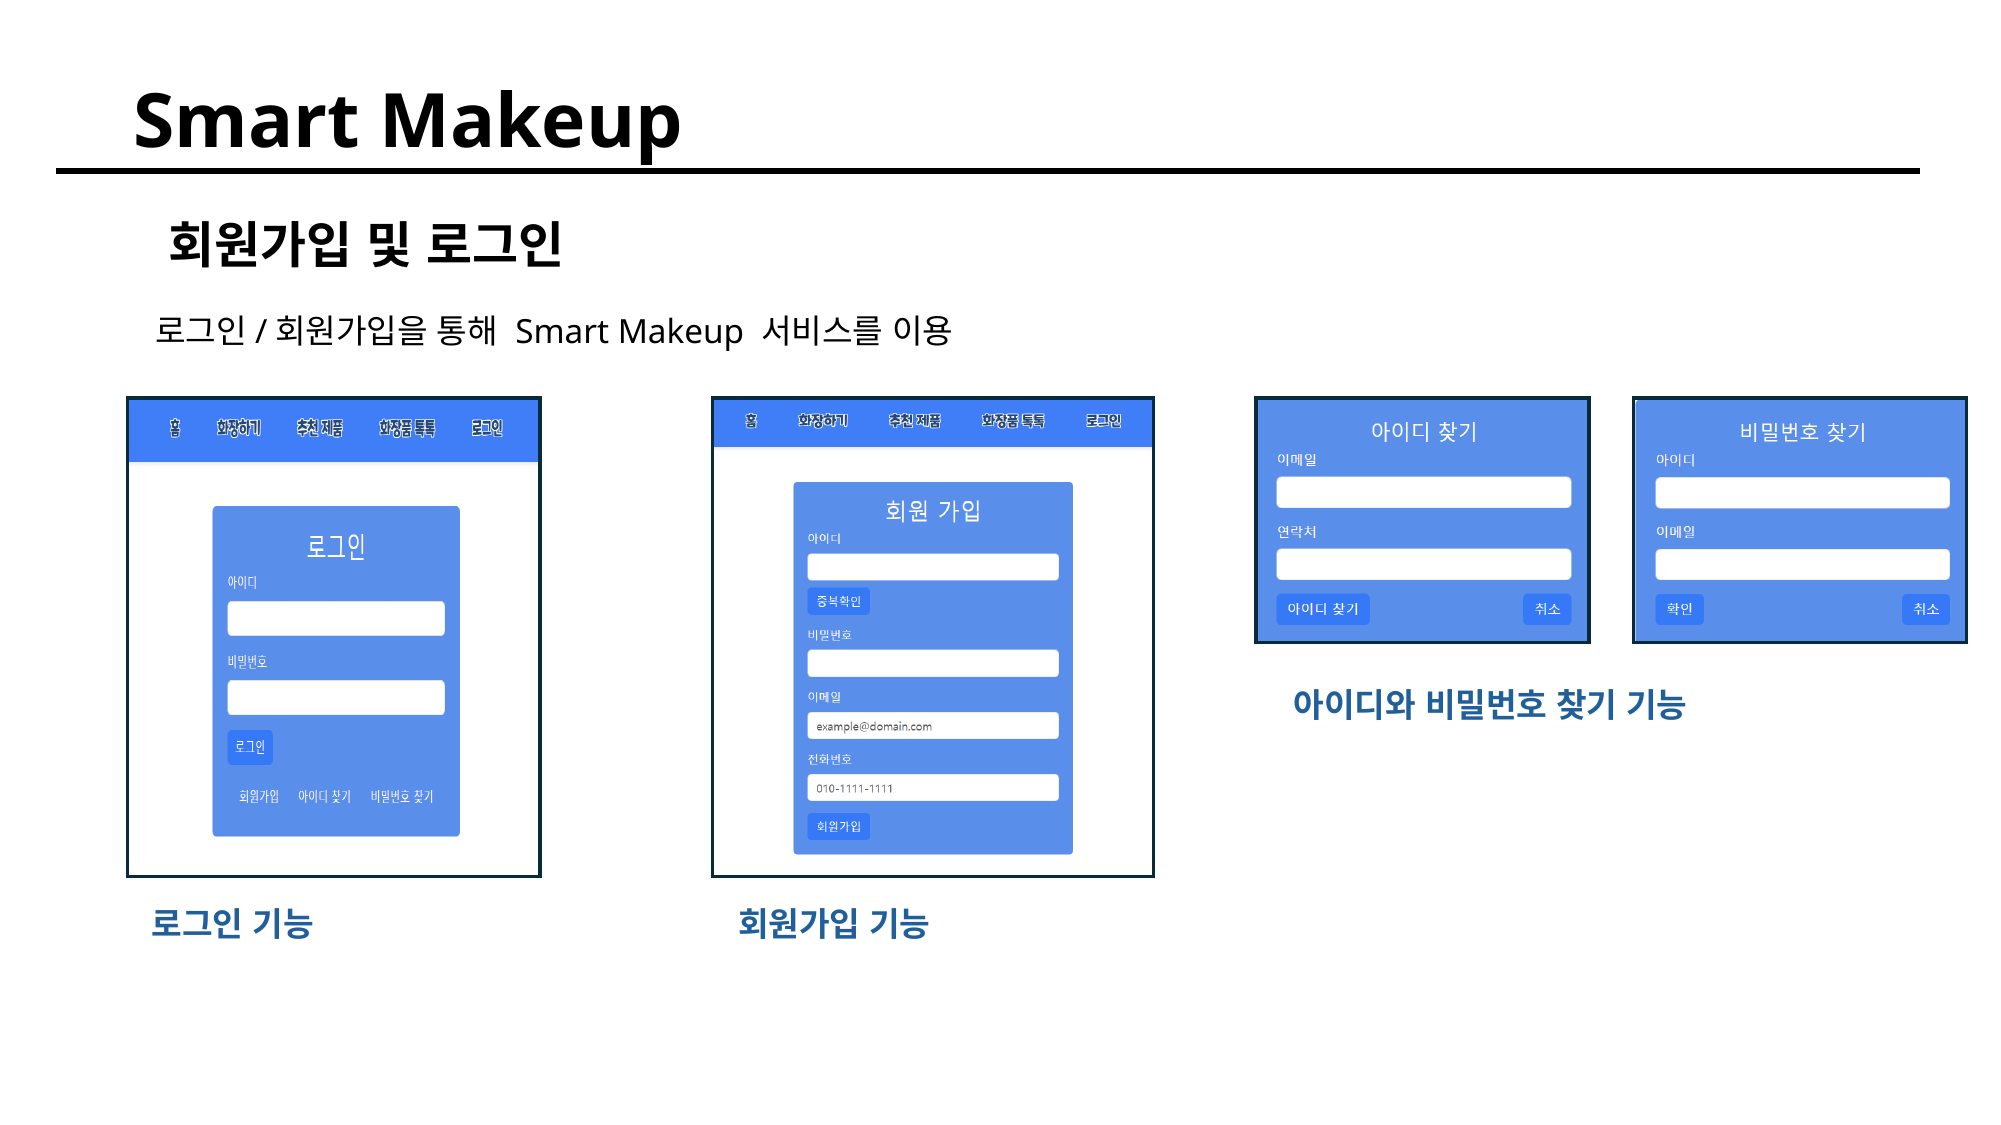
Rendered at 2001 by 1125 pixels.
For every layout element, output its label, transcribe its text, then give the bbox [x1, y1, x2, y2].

text_box 아이디와 비밀번호 찾기 기능 [1279, 676, 1703, 771]
picture [711, 397, 1155, 878]
text_box Smart Makeup [118, 64, 699, 168]
text_box 회원가입 기능 [723, 895, 946, 991]
picture [1633, 397, 1968, 644]
picture [126, 397, 541, 878]
text_box 로그인/회원가입을 통해 Smart Makeup 서비스를 이용 [140, 302, 969, 358]
text_box 로그인 기능 [137, 895, 329, 991]
text_box 회원가입 및 로그인 [153, 206, 580, 281]
picture [1255, 397, 1590, 644]
